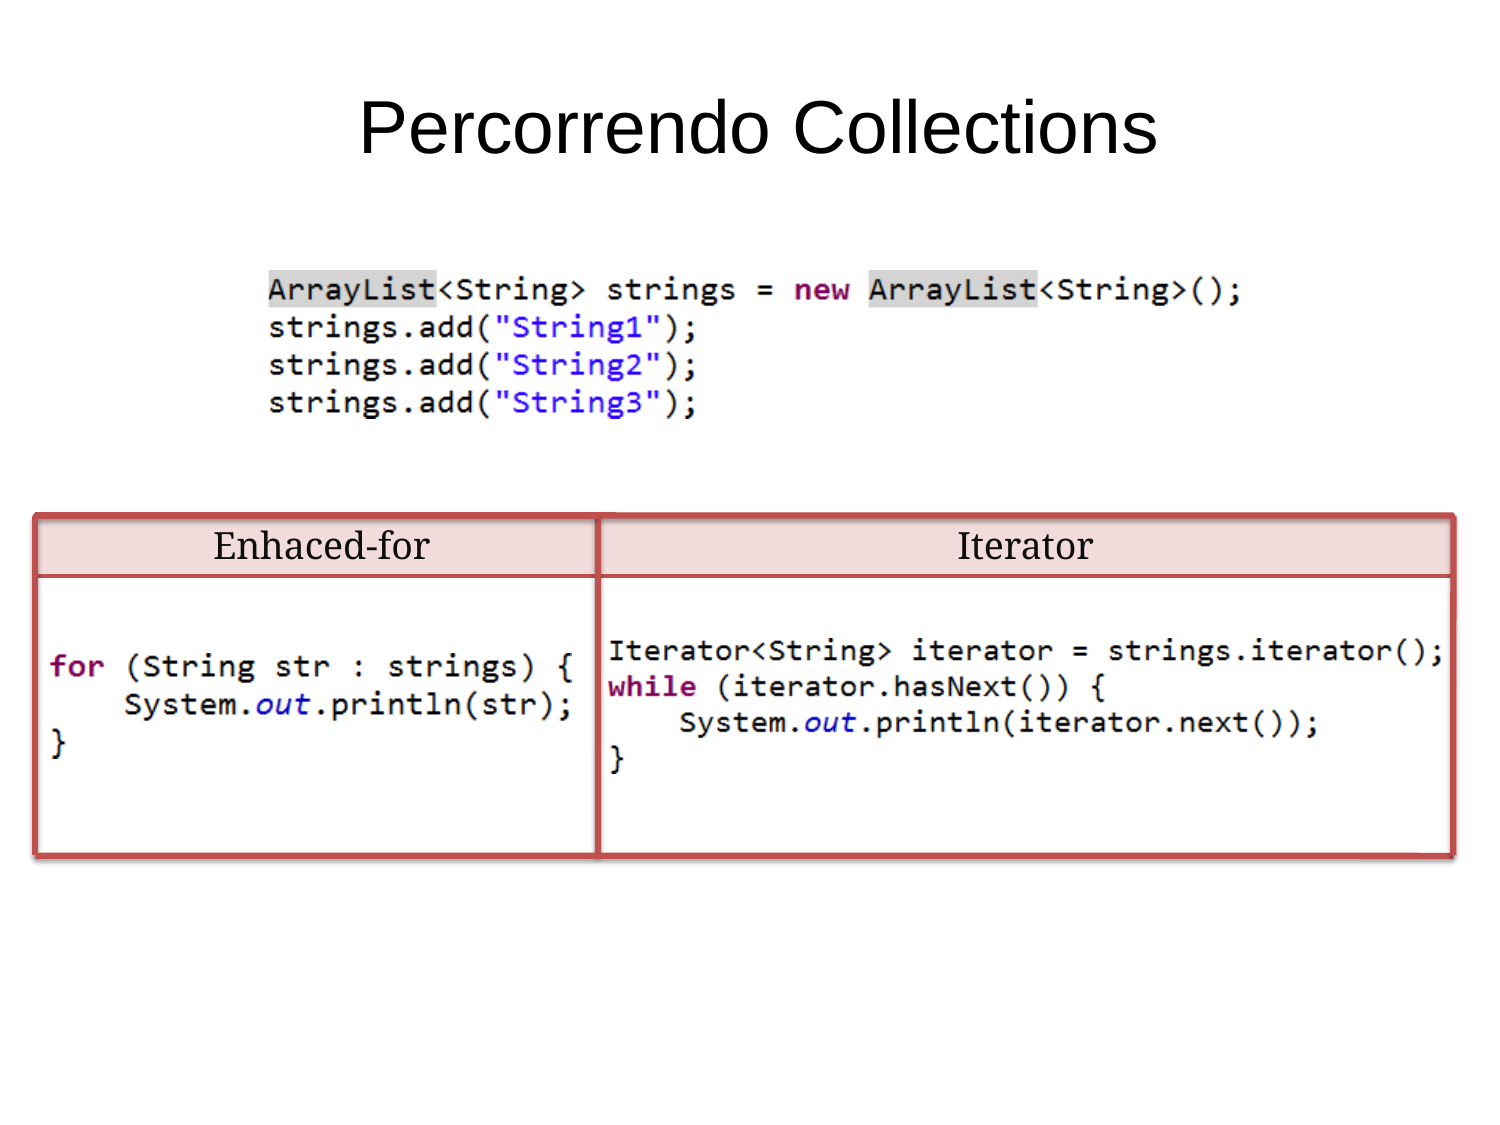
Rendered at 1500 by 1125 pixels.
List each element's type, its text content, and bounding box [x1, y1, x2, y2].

title Percorrendo Collections [138, 27, 1378, 218]
text_box [268, 270, 1240, 419]
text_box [25, 508, 1464, 870]
